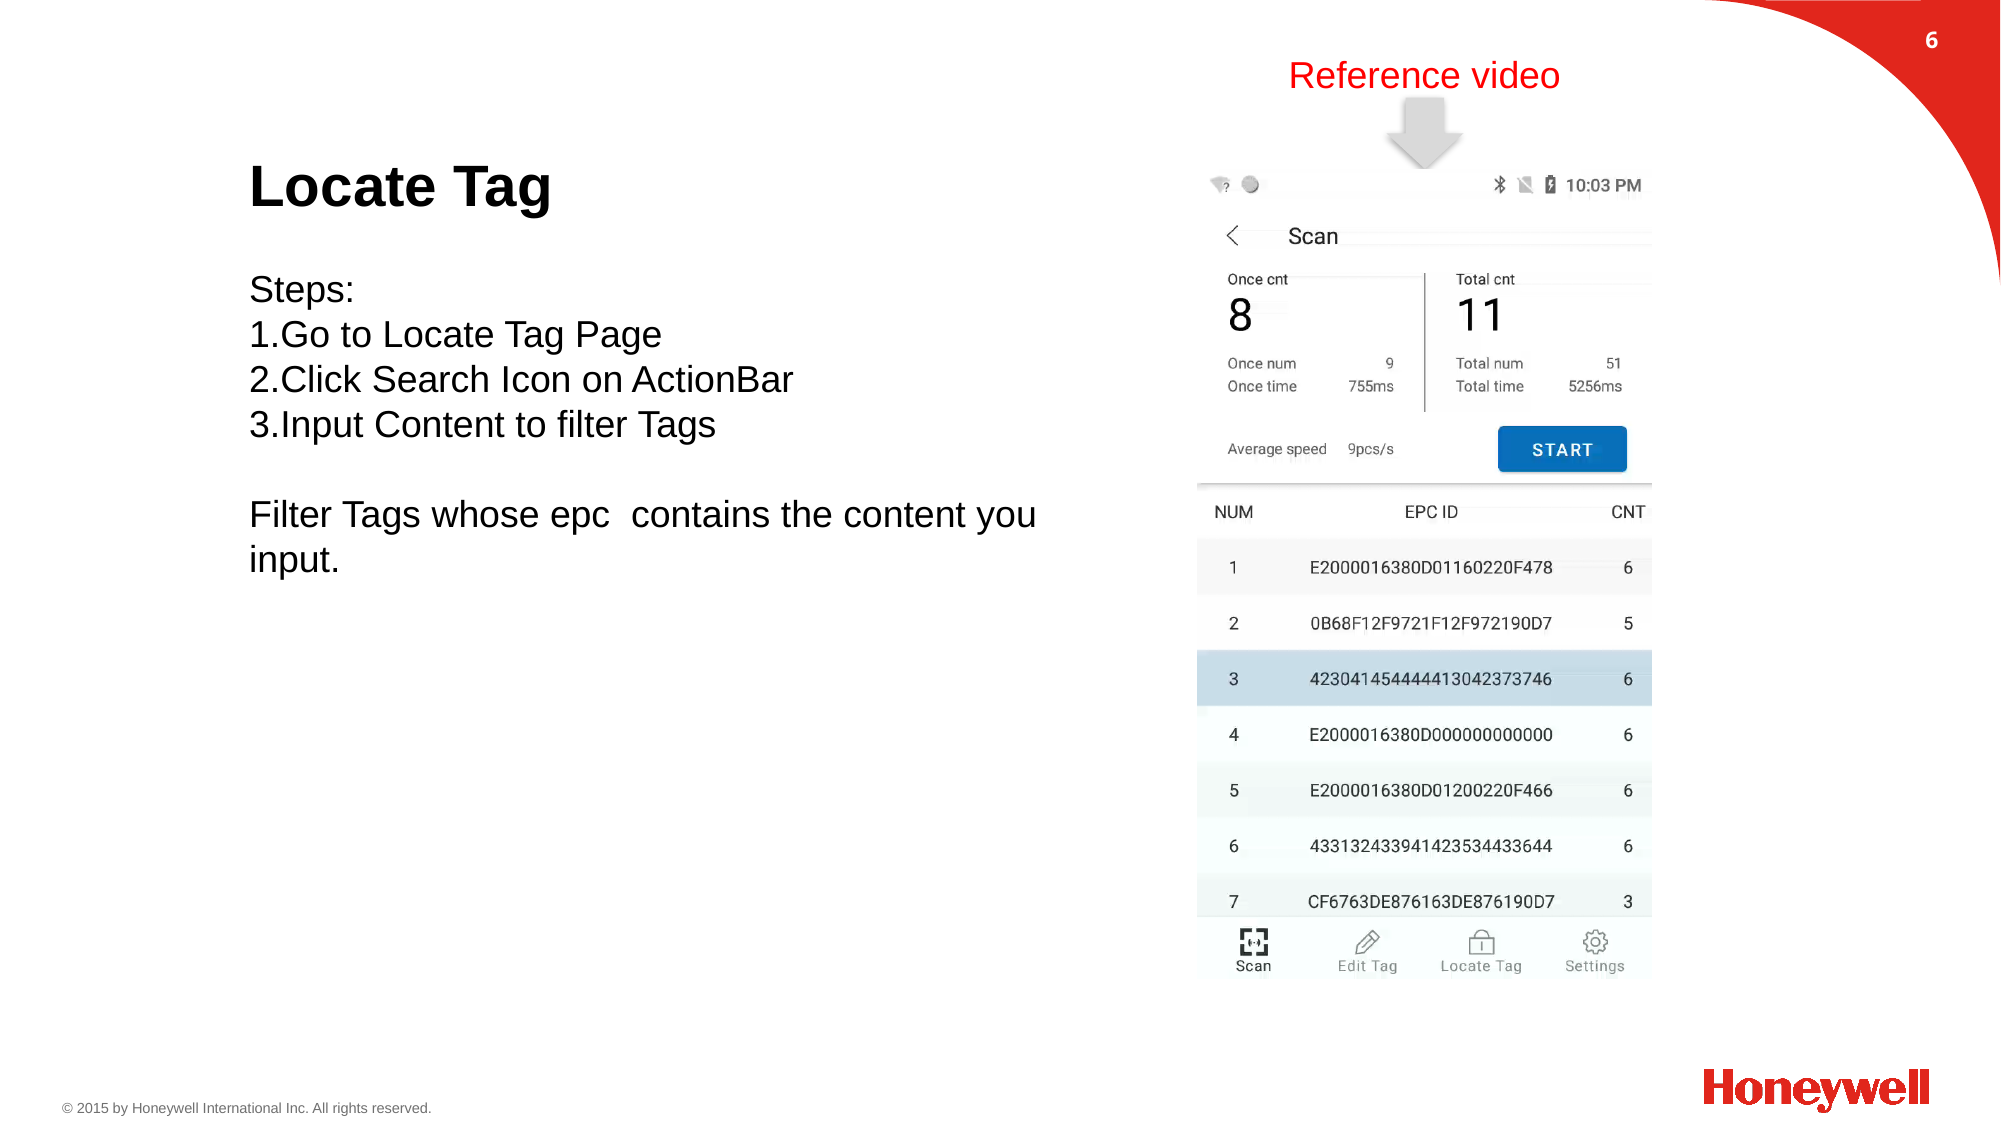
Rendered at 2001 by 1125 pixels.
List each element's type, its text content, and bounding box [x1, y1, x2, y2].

text_box Reference video [1273, 43, 1576, 103]
title Locate Tag [234, 140, 1262, 223]
slide_number 5 [1910, 0, 2000, 83]
picture [1704, 1069, 1929, 1113]
text_box Steps: 1.Go to Locate Tag Page 2.Click Search Icon on ActionBar 3.Input Content to filter Tags Filter Tags whose epc contains the content you input. [234, 257, 1151, 588]
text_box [1196, 168, 1653, 980]
text_box [1385, 96, 1465, 167]
